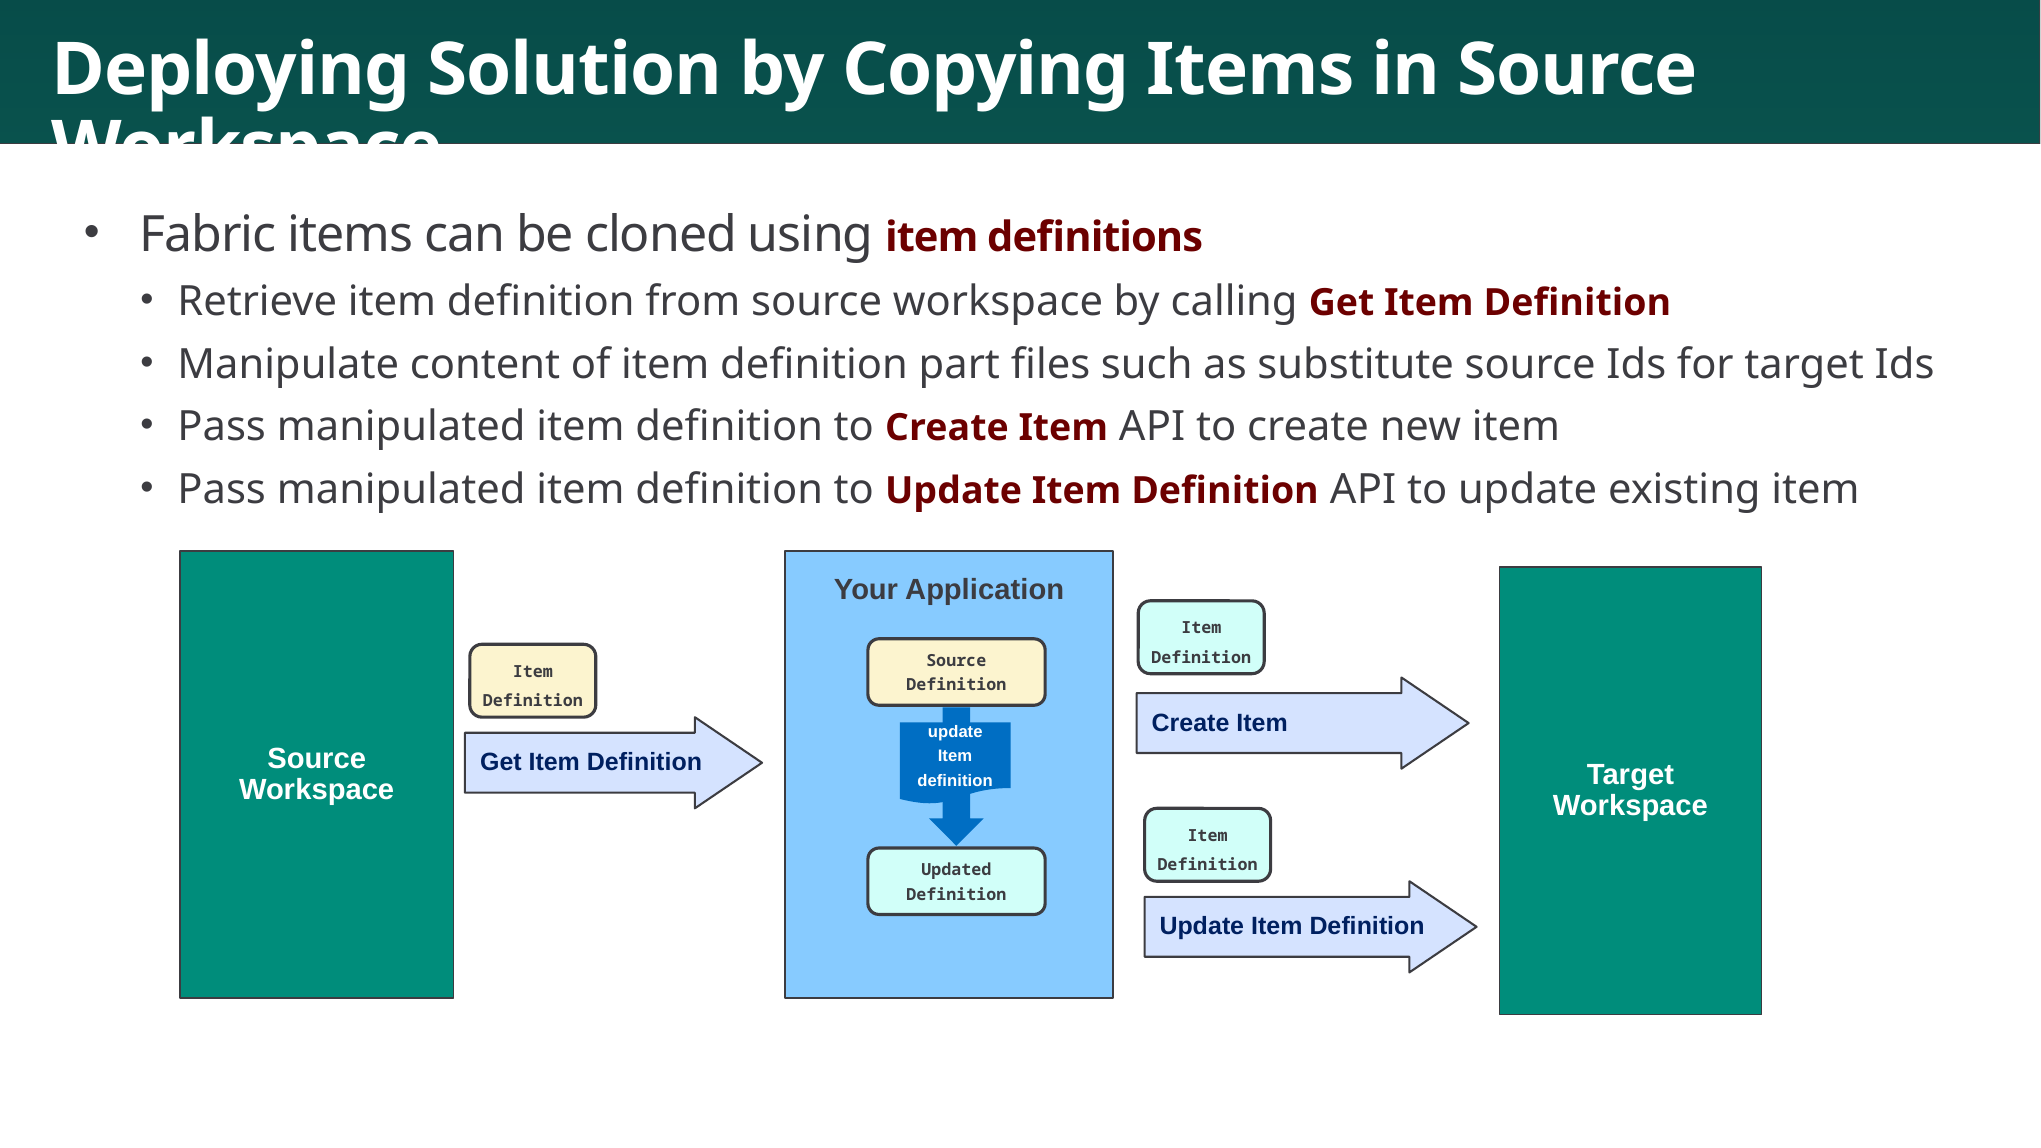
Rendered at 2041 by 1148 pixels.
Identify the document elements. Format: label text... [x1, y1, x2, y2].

text_box Source Workspace [179, 550, 454, 999]
list Fabric items can be cloned using item definitions Retrieve item definition from source workspace by calling Get Item Definition Manipulate content of item definition part files such as substitute source Ids for target Ids Pass manipulated item definition to Create Item API to create new item Pass manipulated item definition to Update Item Definition API to update existing item [83, 201, 1988, 495]
text_box Target Workspace [1499, 566, 1762, 1015]
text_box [1136, 600, 1469, 769]
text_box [867, 638, 1046, 915]
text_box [464, 644, 763, 809]
title Deploying Solution by Copying Items in Source Workspace [51, 31, 1988, 111]
text_box Your Application [784, 550, 1114, 999]
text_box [1144, 808, 1477, 973]
